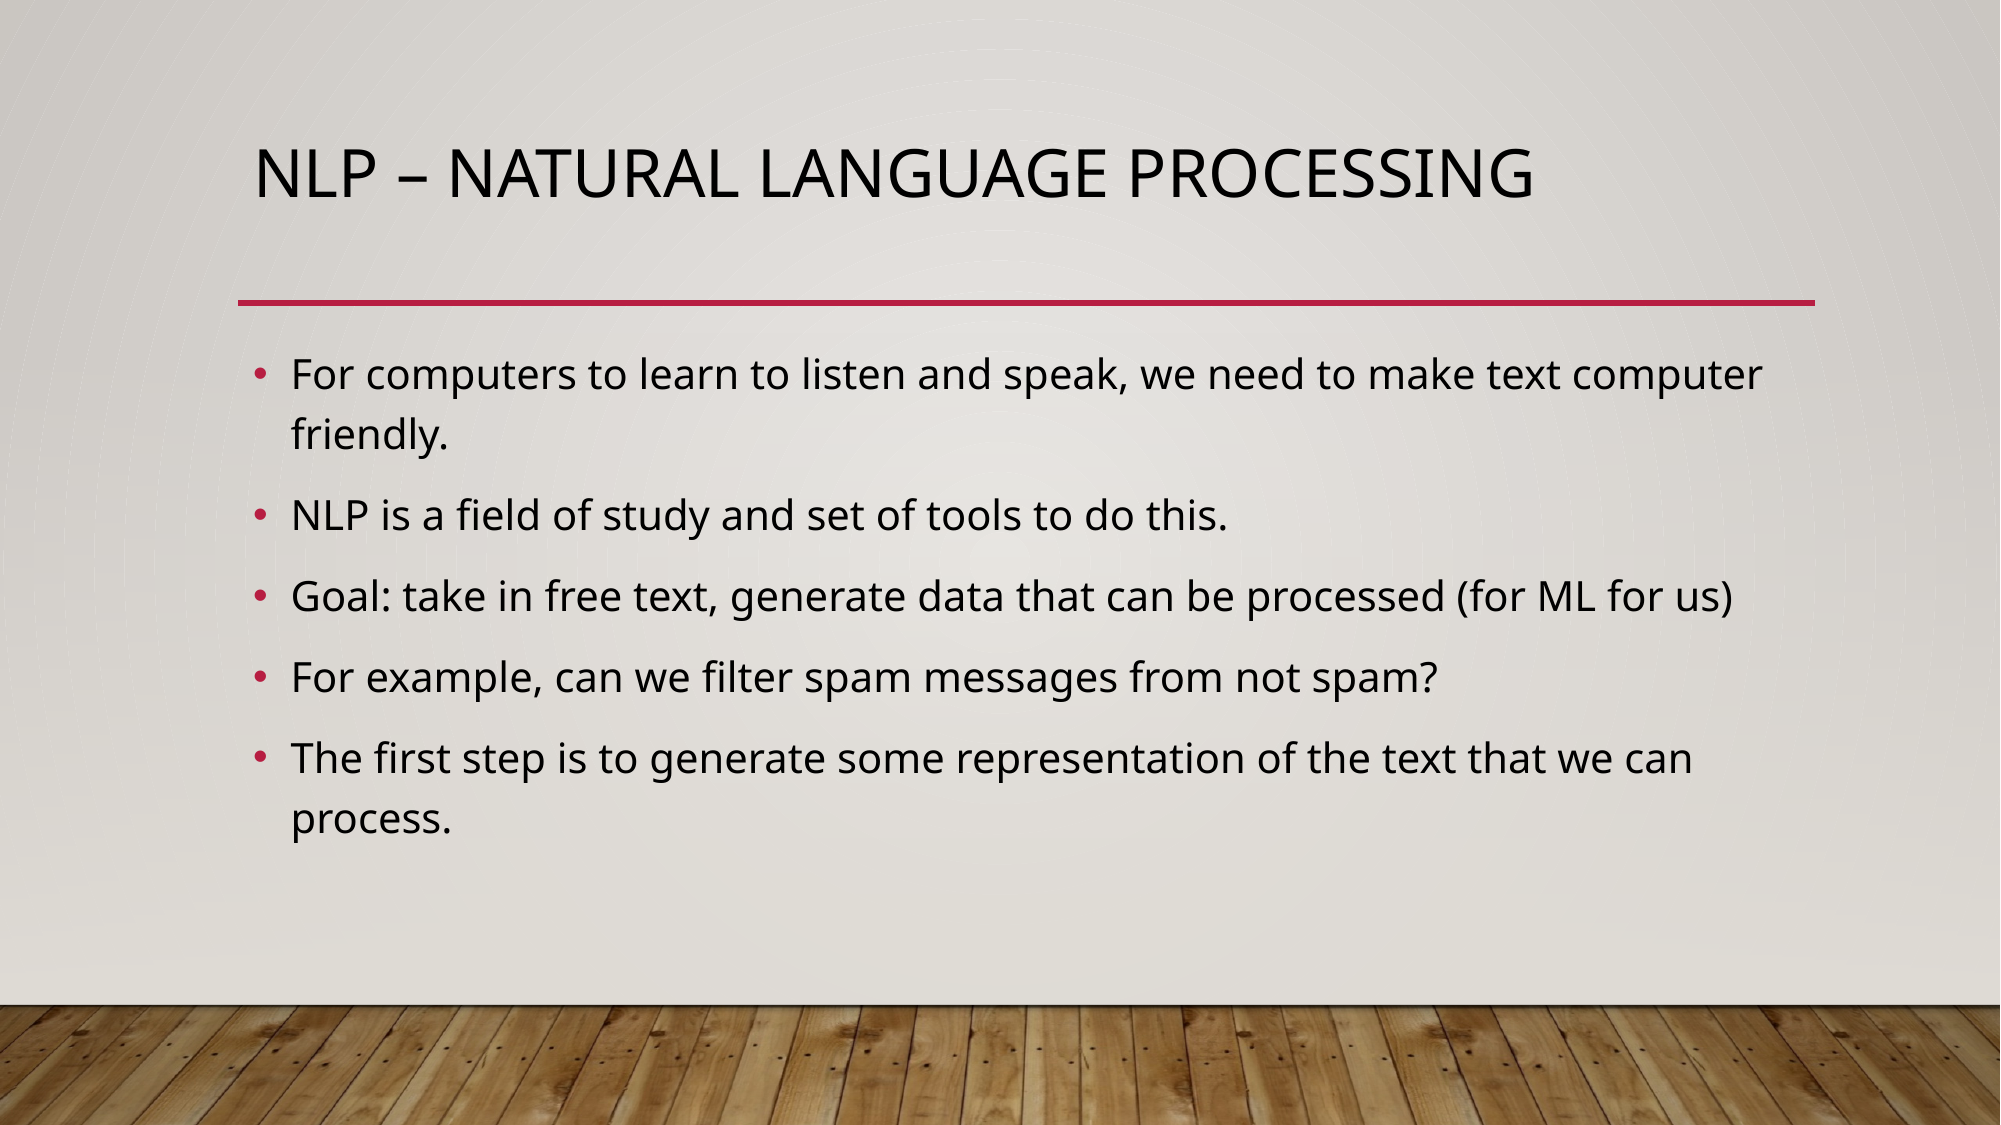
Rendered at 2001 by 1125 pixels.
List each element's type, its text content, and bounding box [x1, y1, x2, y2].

picture [0, 1005, 2000, 1125]
list For computers to learn to listen and speak, we need to make text computer friendly. NLP is a field of study and set of tools to do this. Goal: take in free text, generate data that can be processed (for ML for us) For example, can we filter spam messages from not spam? The first step is to generate some representation of the text that we can process. [238, 330, 1814, 993]
title NLP – Natural Language Processing [238, 131, 1814, 305]
